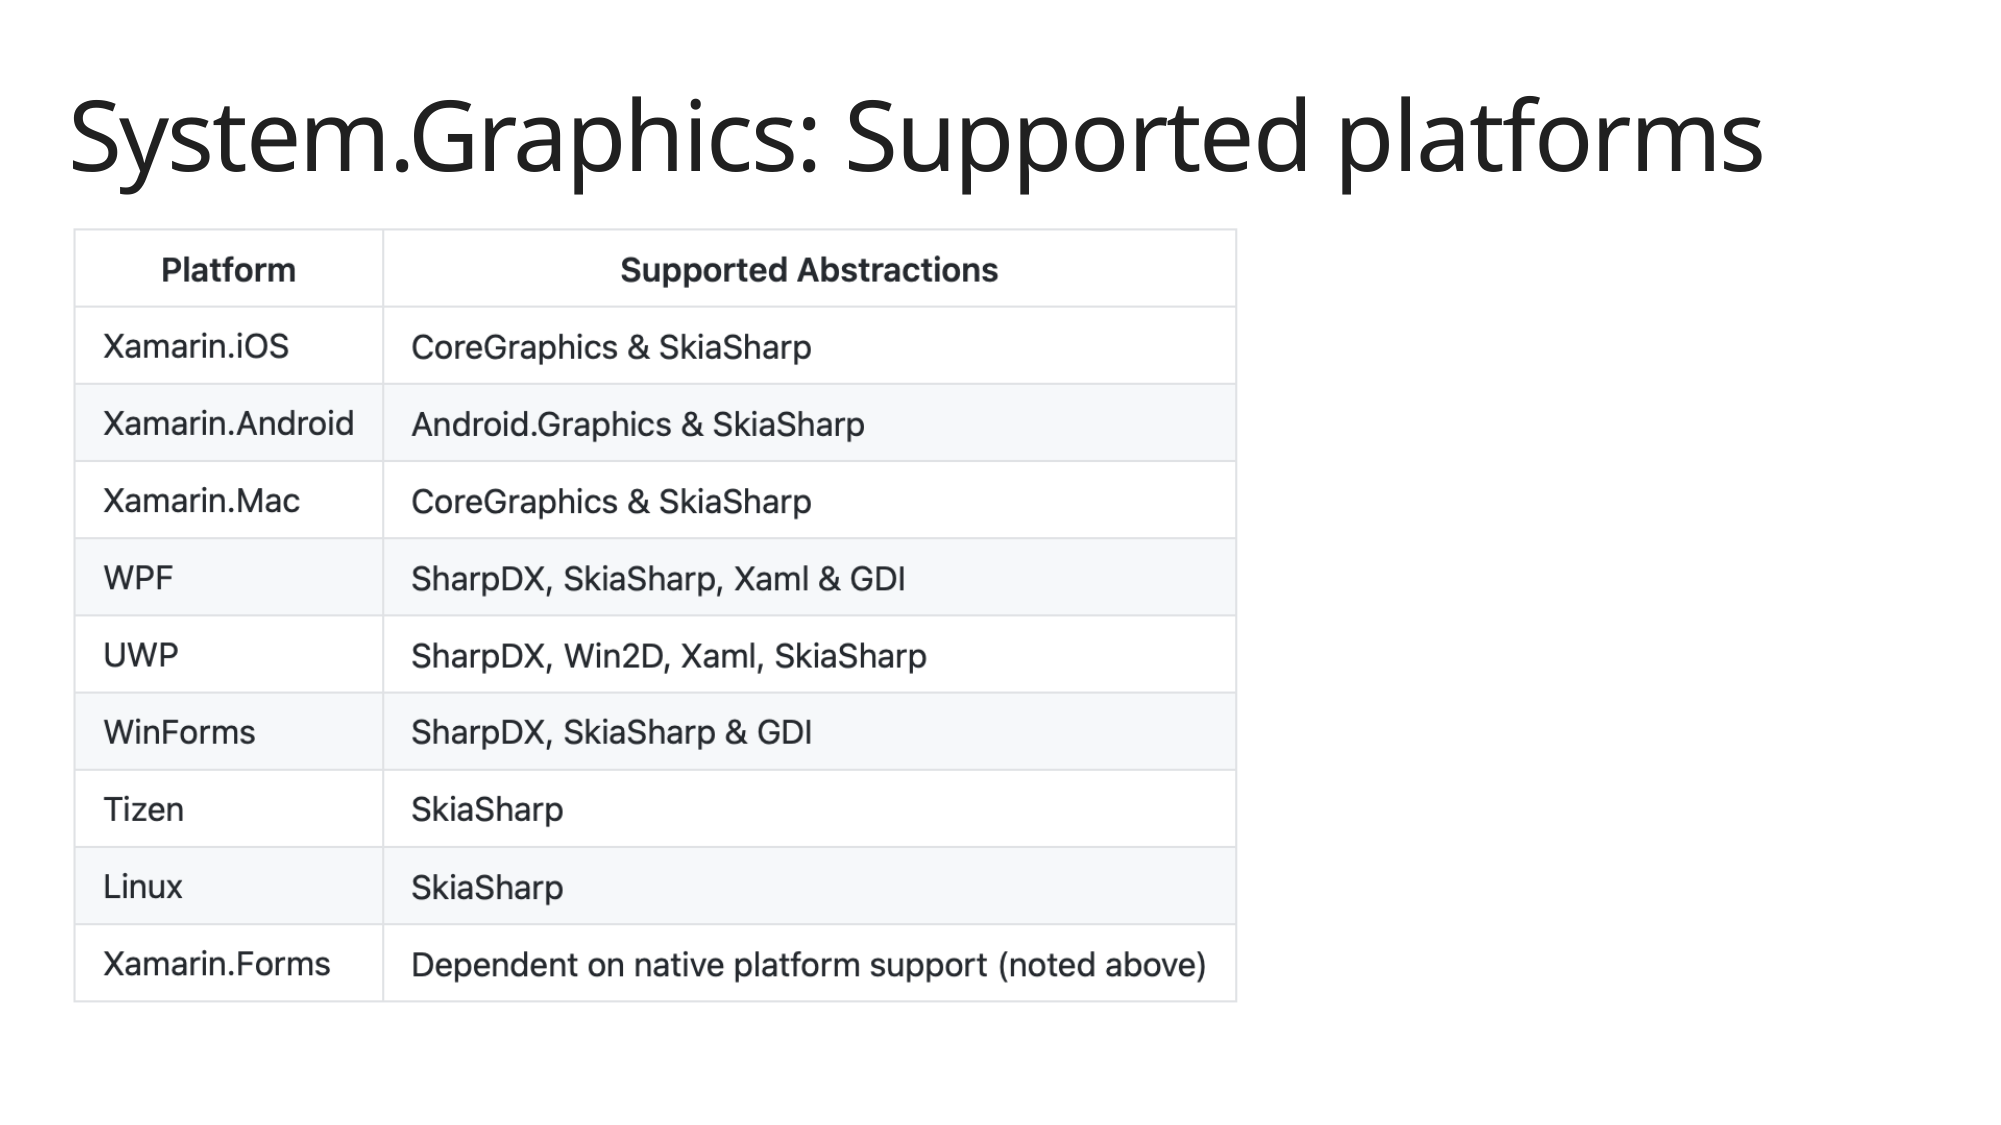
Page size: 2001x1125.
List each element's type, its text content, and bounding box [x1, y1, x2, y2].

picture [61, 219, 1254, 1016]
title System.Graphics: Supported platforms [44, 72, 1957, 220]
